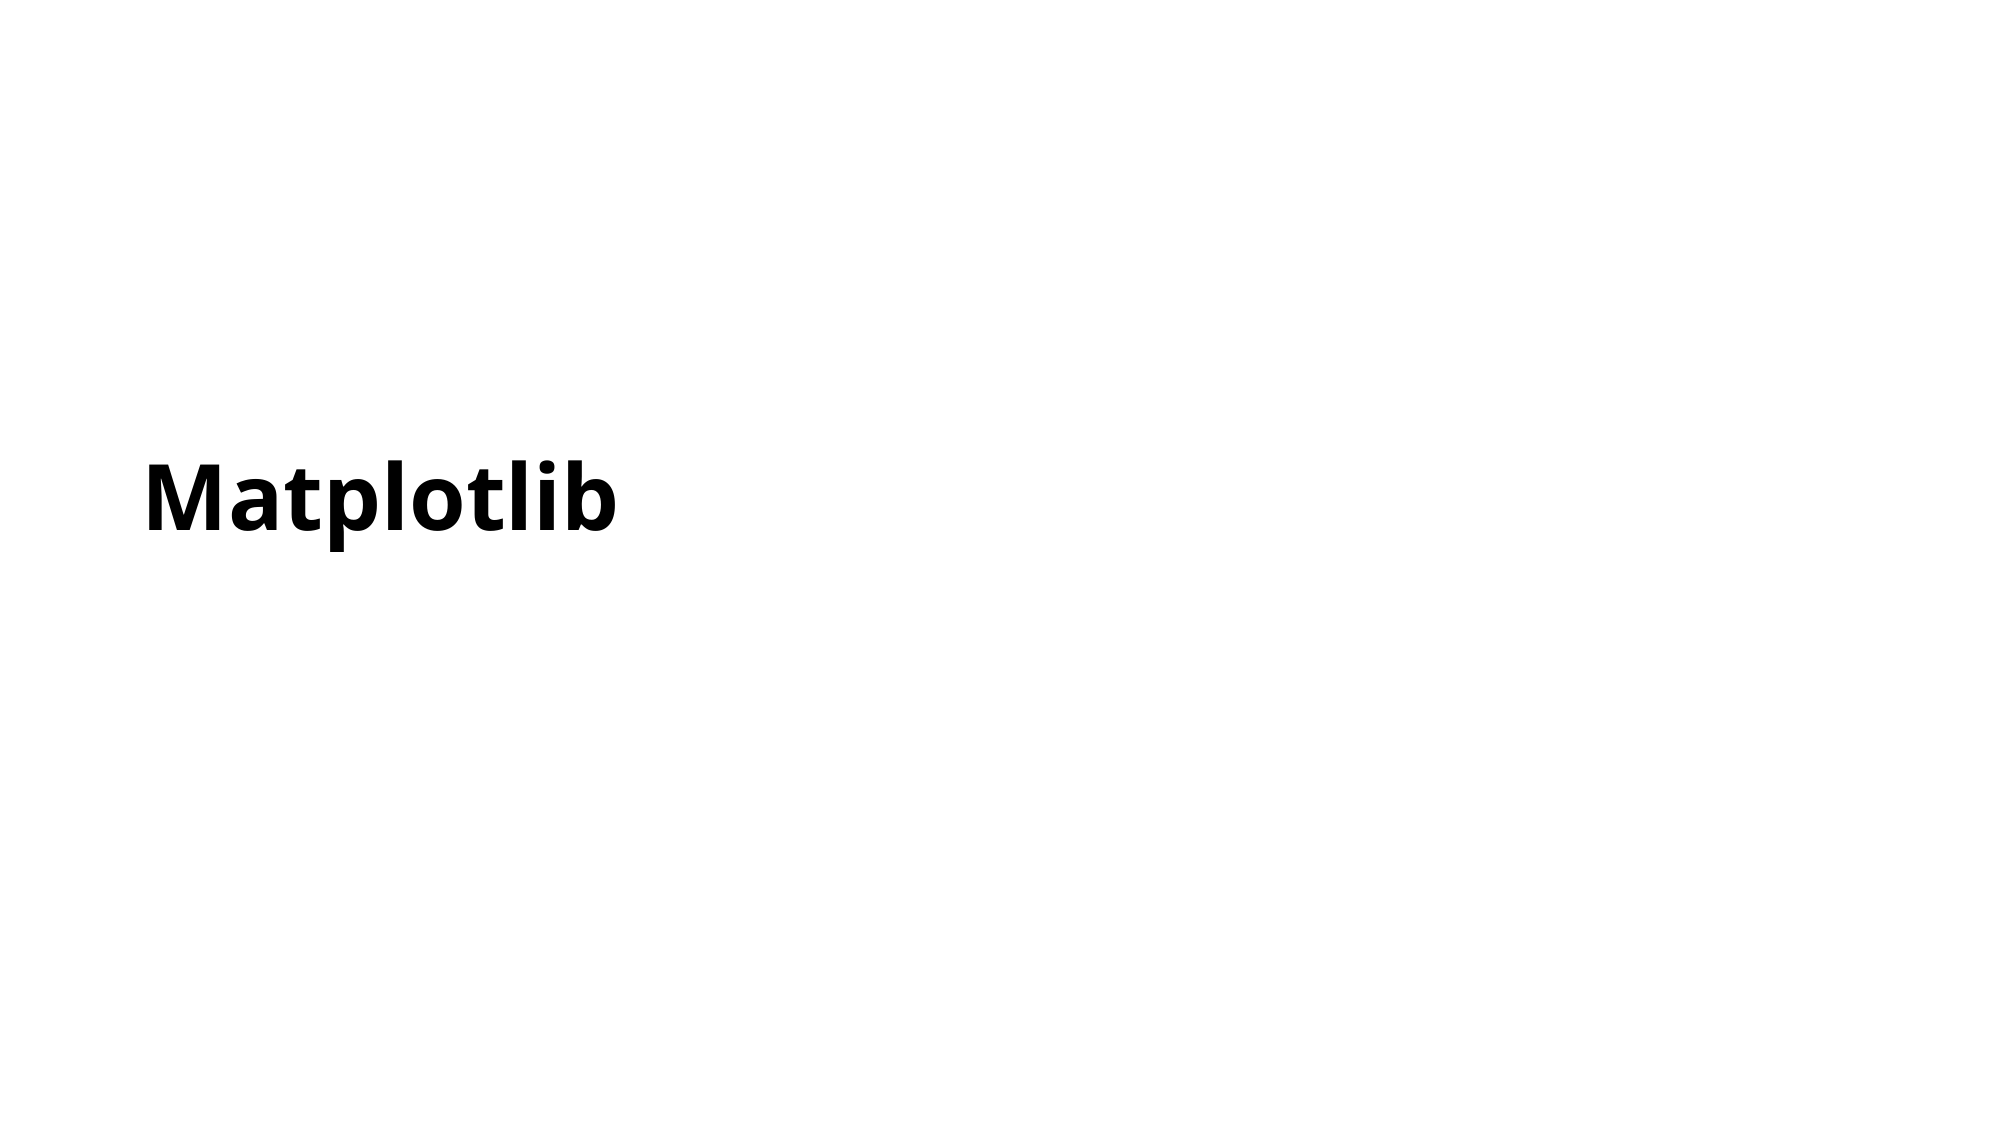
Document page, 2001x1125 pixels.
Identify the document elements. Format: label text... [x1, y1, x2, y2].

title Matplotlib [126, 392, 1852, 610]
